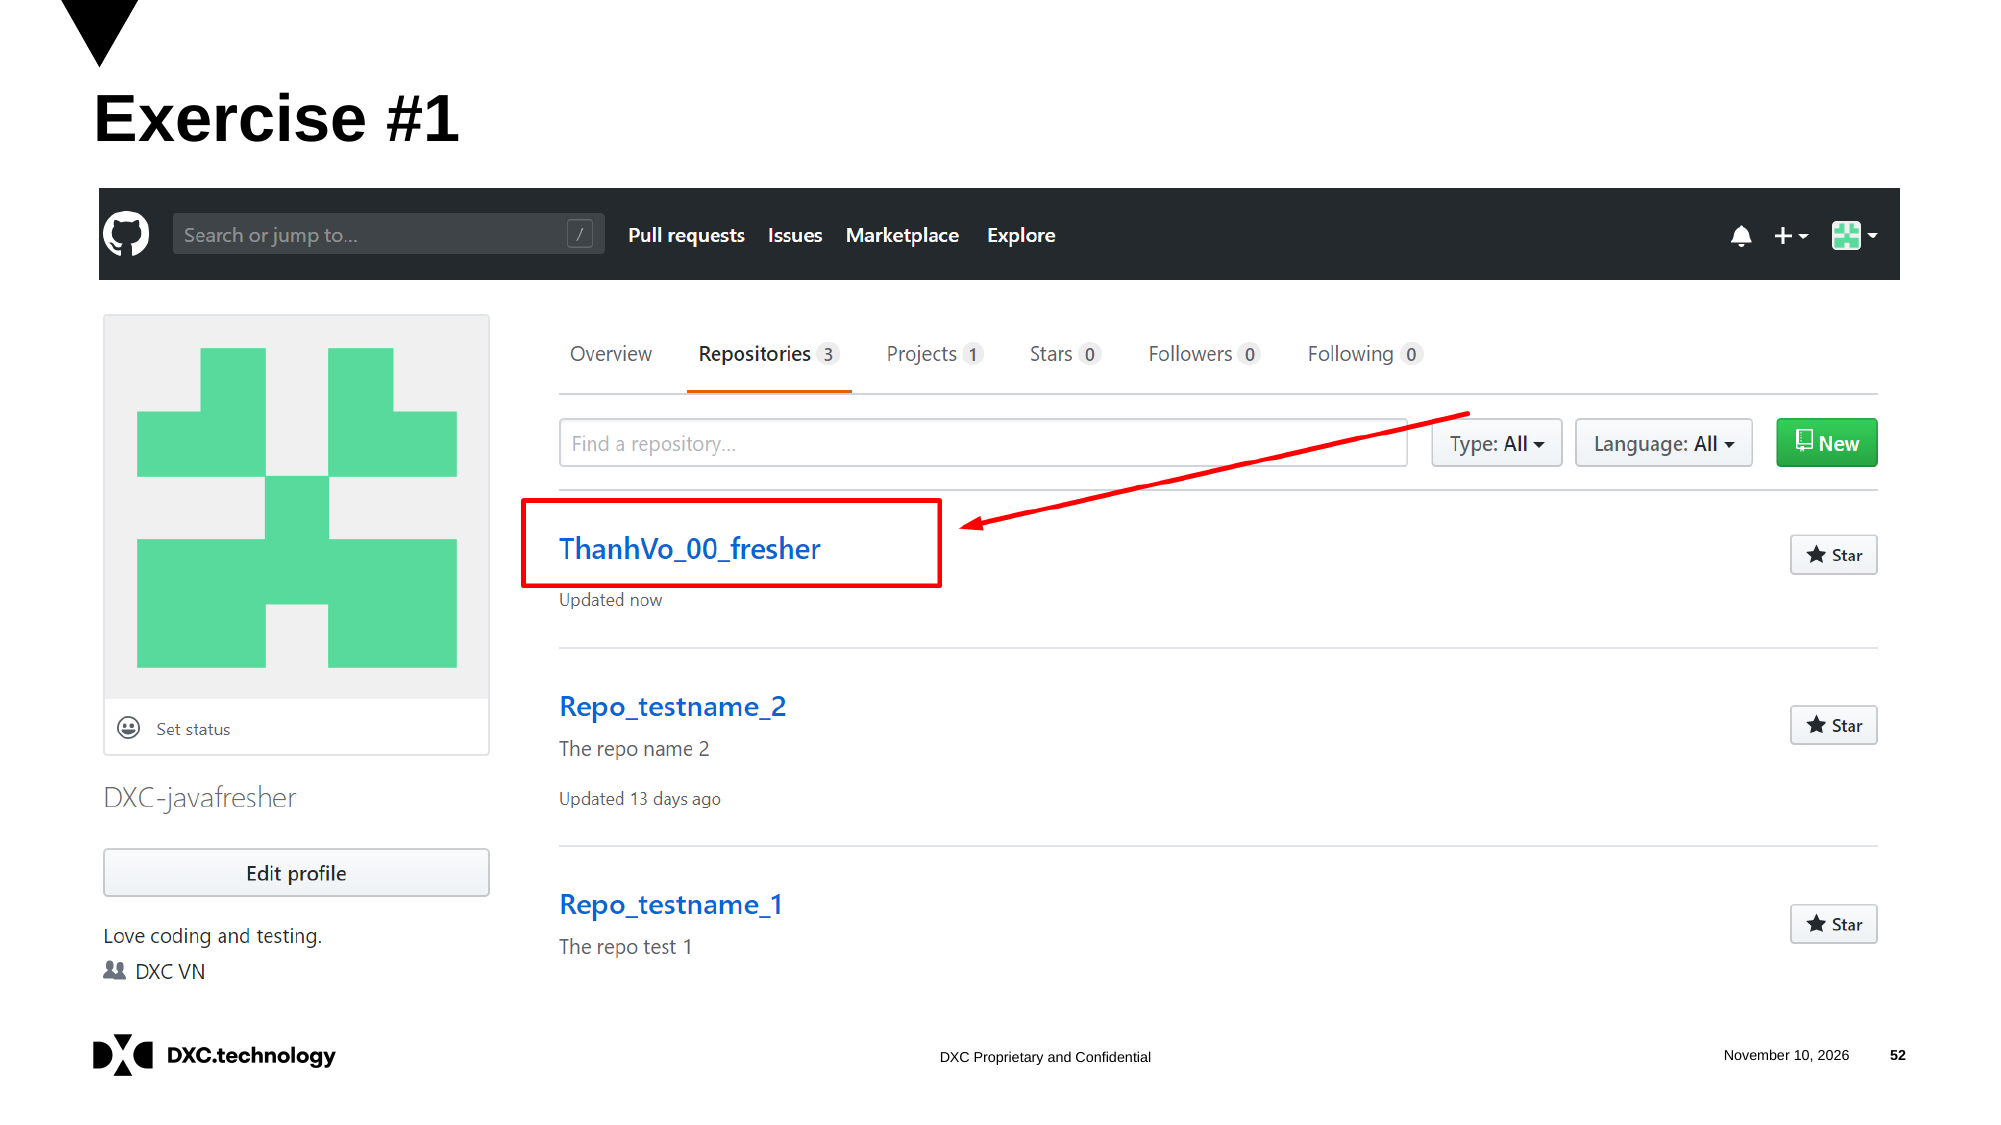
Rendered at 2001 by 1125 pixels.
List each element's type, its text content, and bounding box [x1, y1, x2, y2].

picture [99, 188, 1900, 980]
title Exercise #1 [93, 87, 1907, 282]
